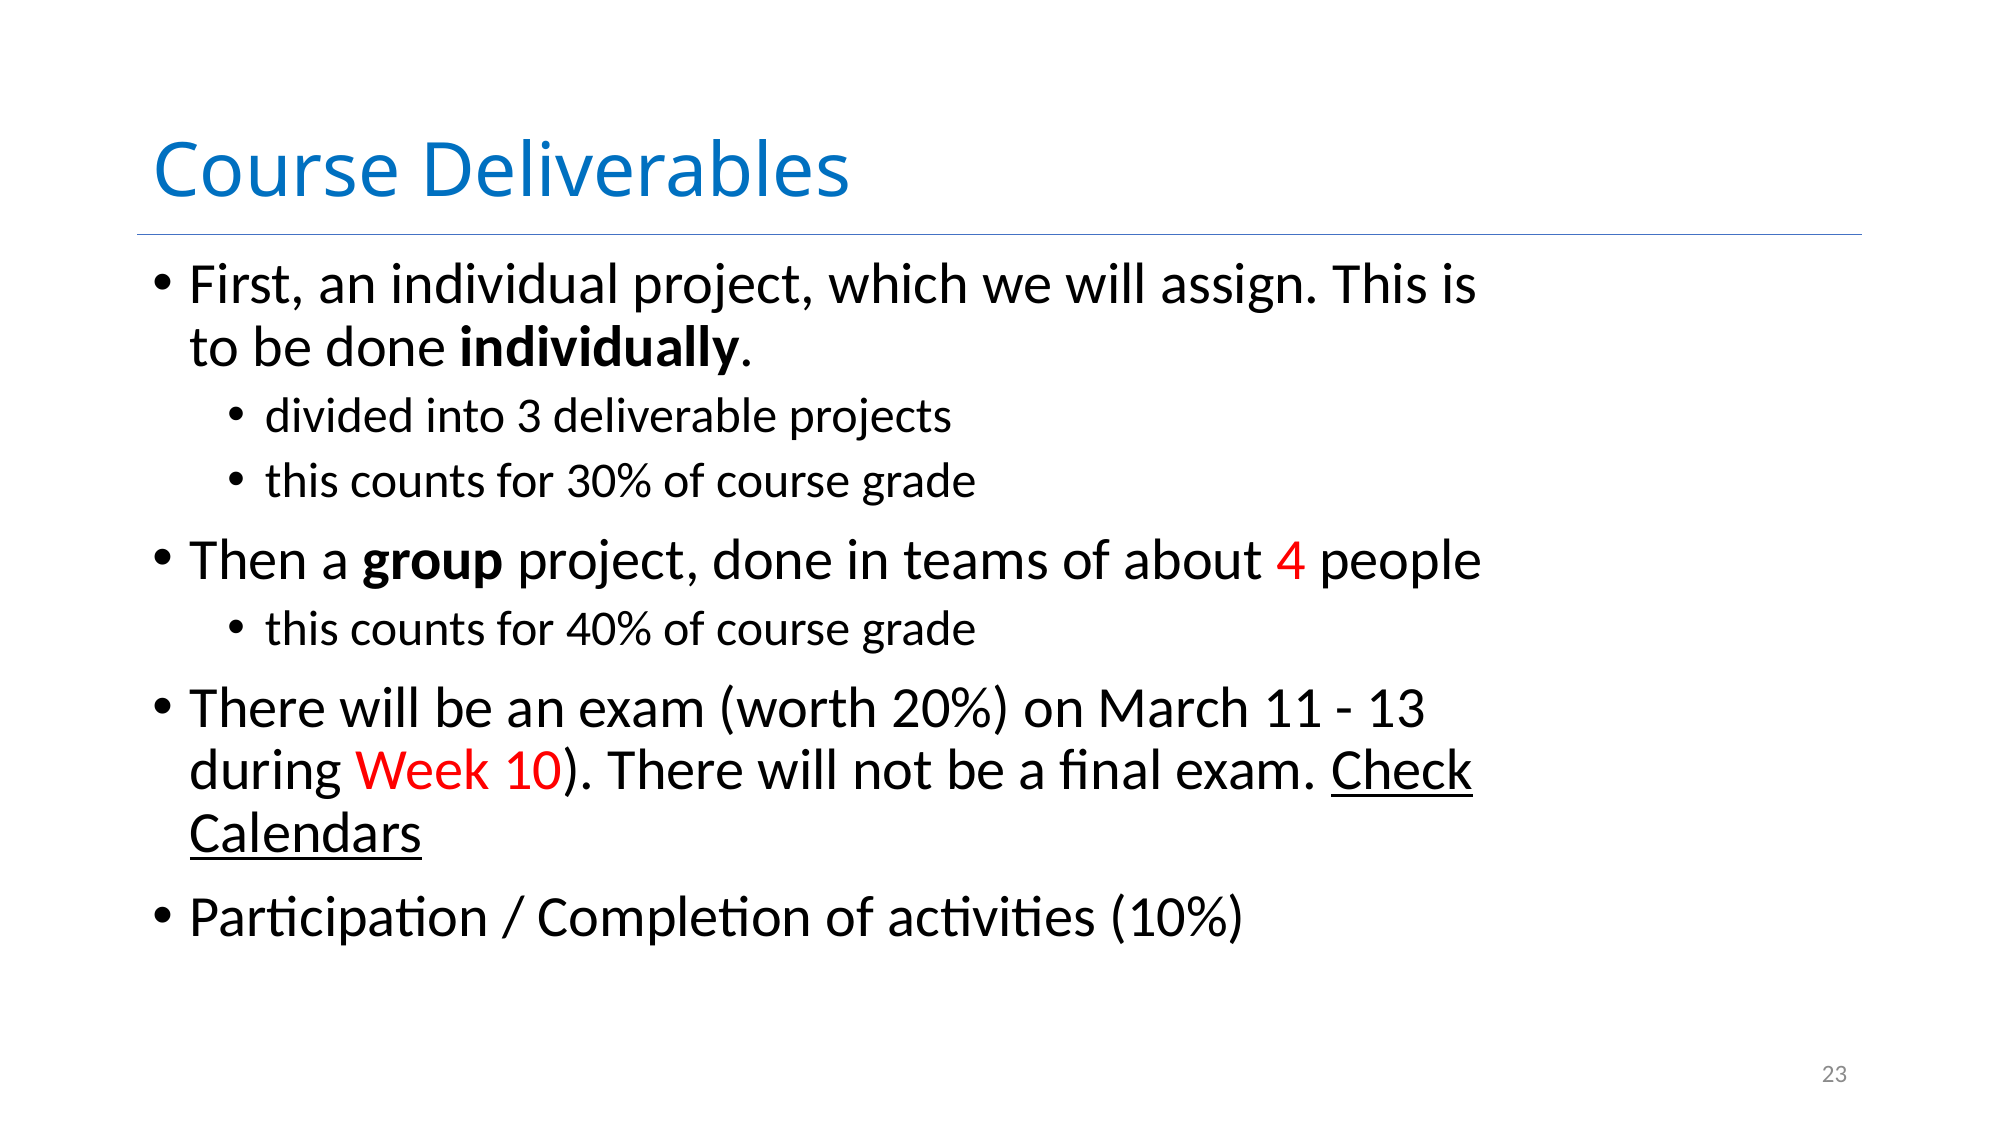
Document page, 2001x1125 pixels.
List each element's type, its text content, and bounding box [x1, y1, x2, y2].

title Course Deliverables [137, 3, 1863, 221]
list First, an individual project, which we will assign. This is to be done individually. divided into 3 deliverable projects this counts for 30% of course grade Then a group project, done in teams of about 4 people this counts for 40% of course grade There will be an exam (worth 20%) on March 11 - 13 during Week 10). There will not be a final exam. Check Calendars Participation / Completion of activities (10%) [137, 246, 1519, 960]
slide_number 23 [1412, 1042, 1863, 1103]
